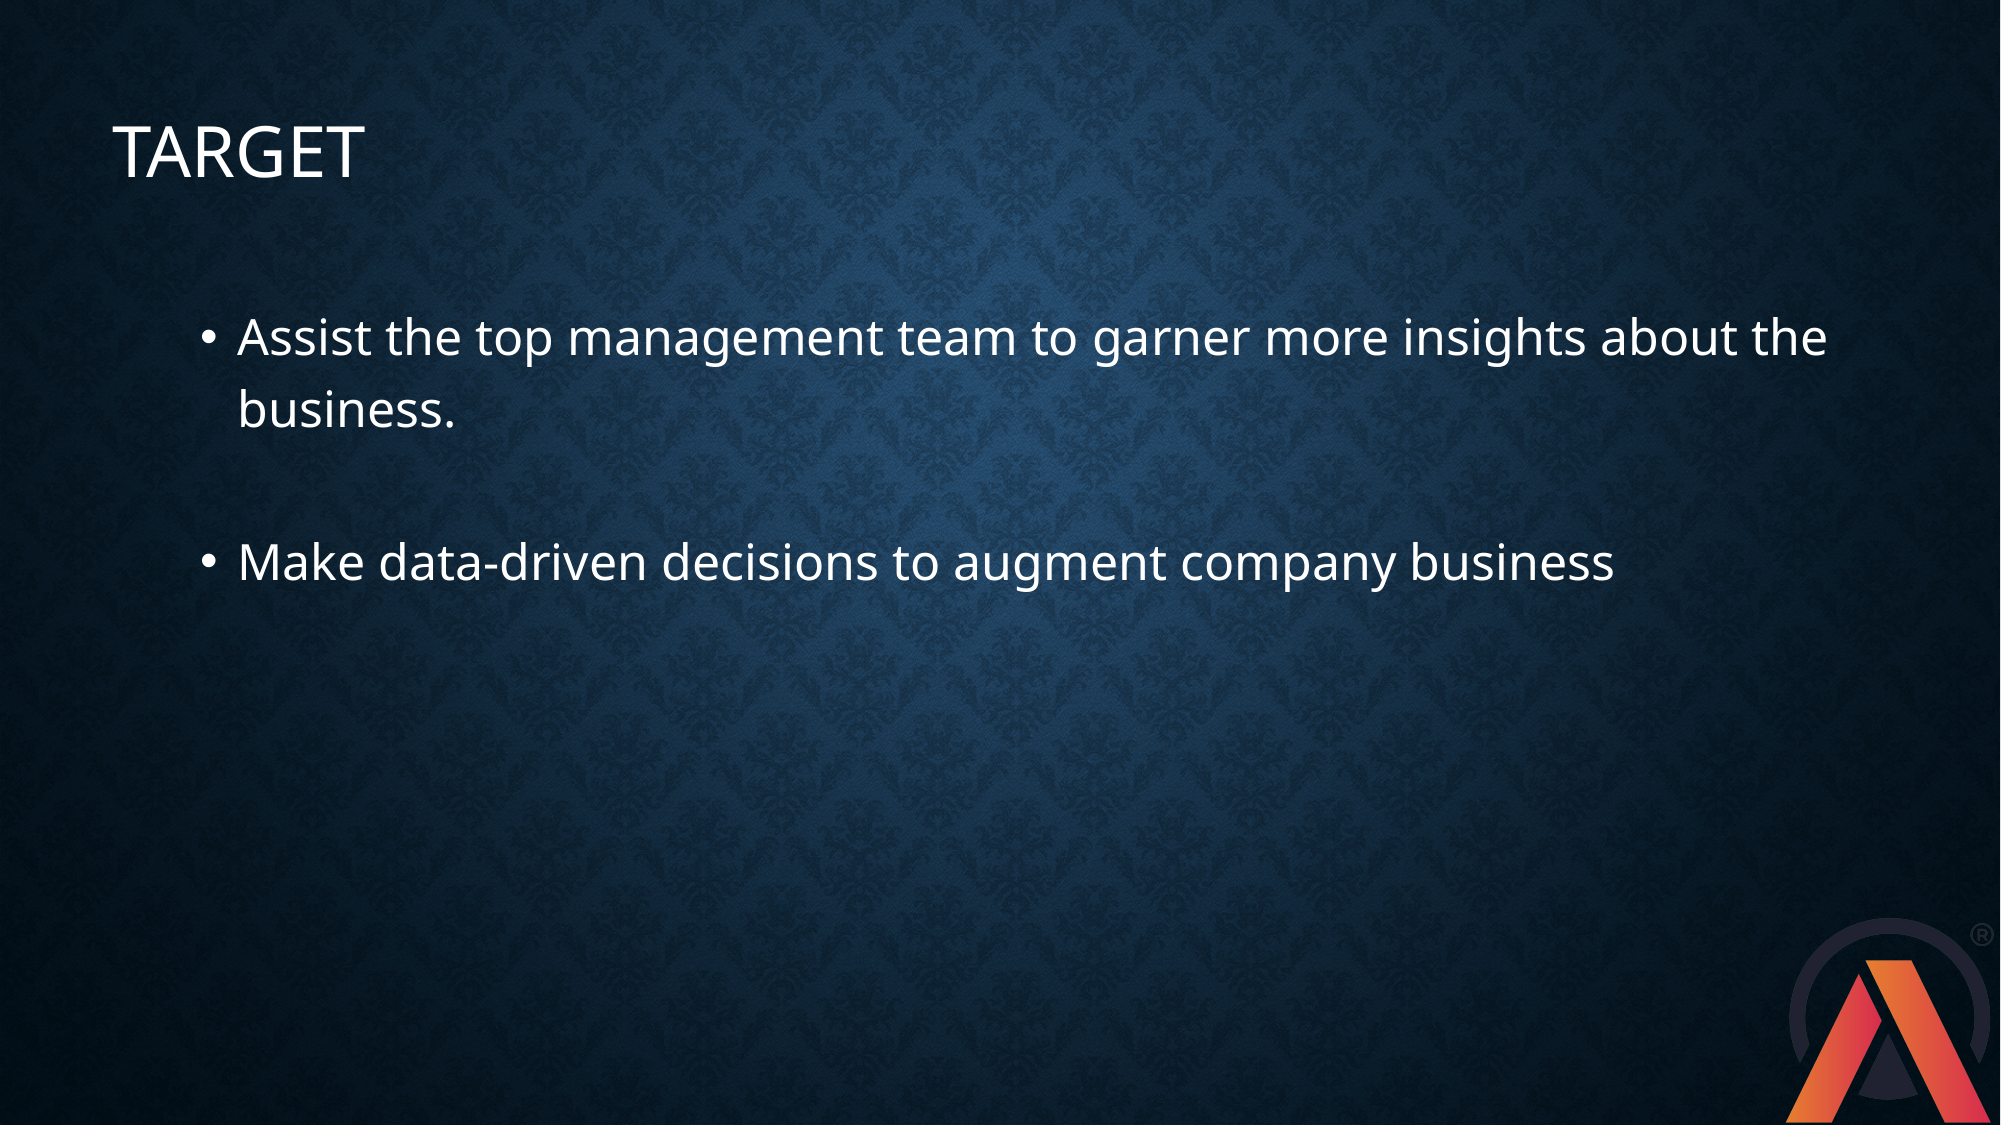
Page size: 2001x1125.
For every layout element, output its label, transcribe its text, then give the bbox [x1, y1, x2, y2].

list Assist the top management team to garner more insights about the business. Make data-driven decisions to augment company business [185, 286, 1899, 880]
title Target [0, 56, 479, 253]
picture [1782, 912, 2000, 1125]
